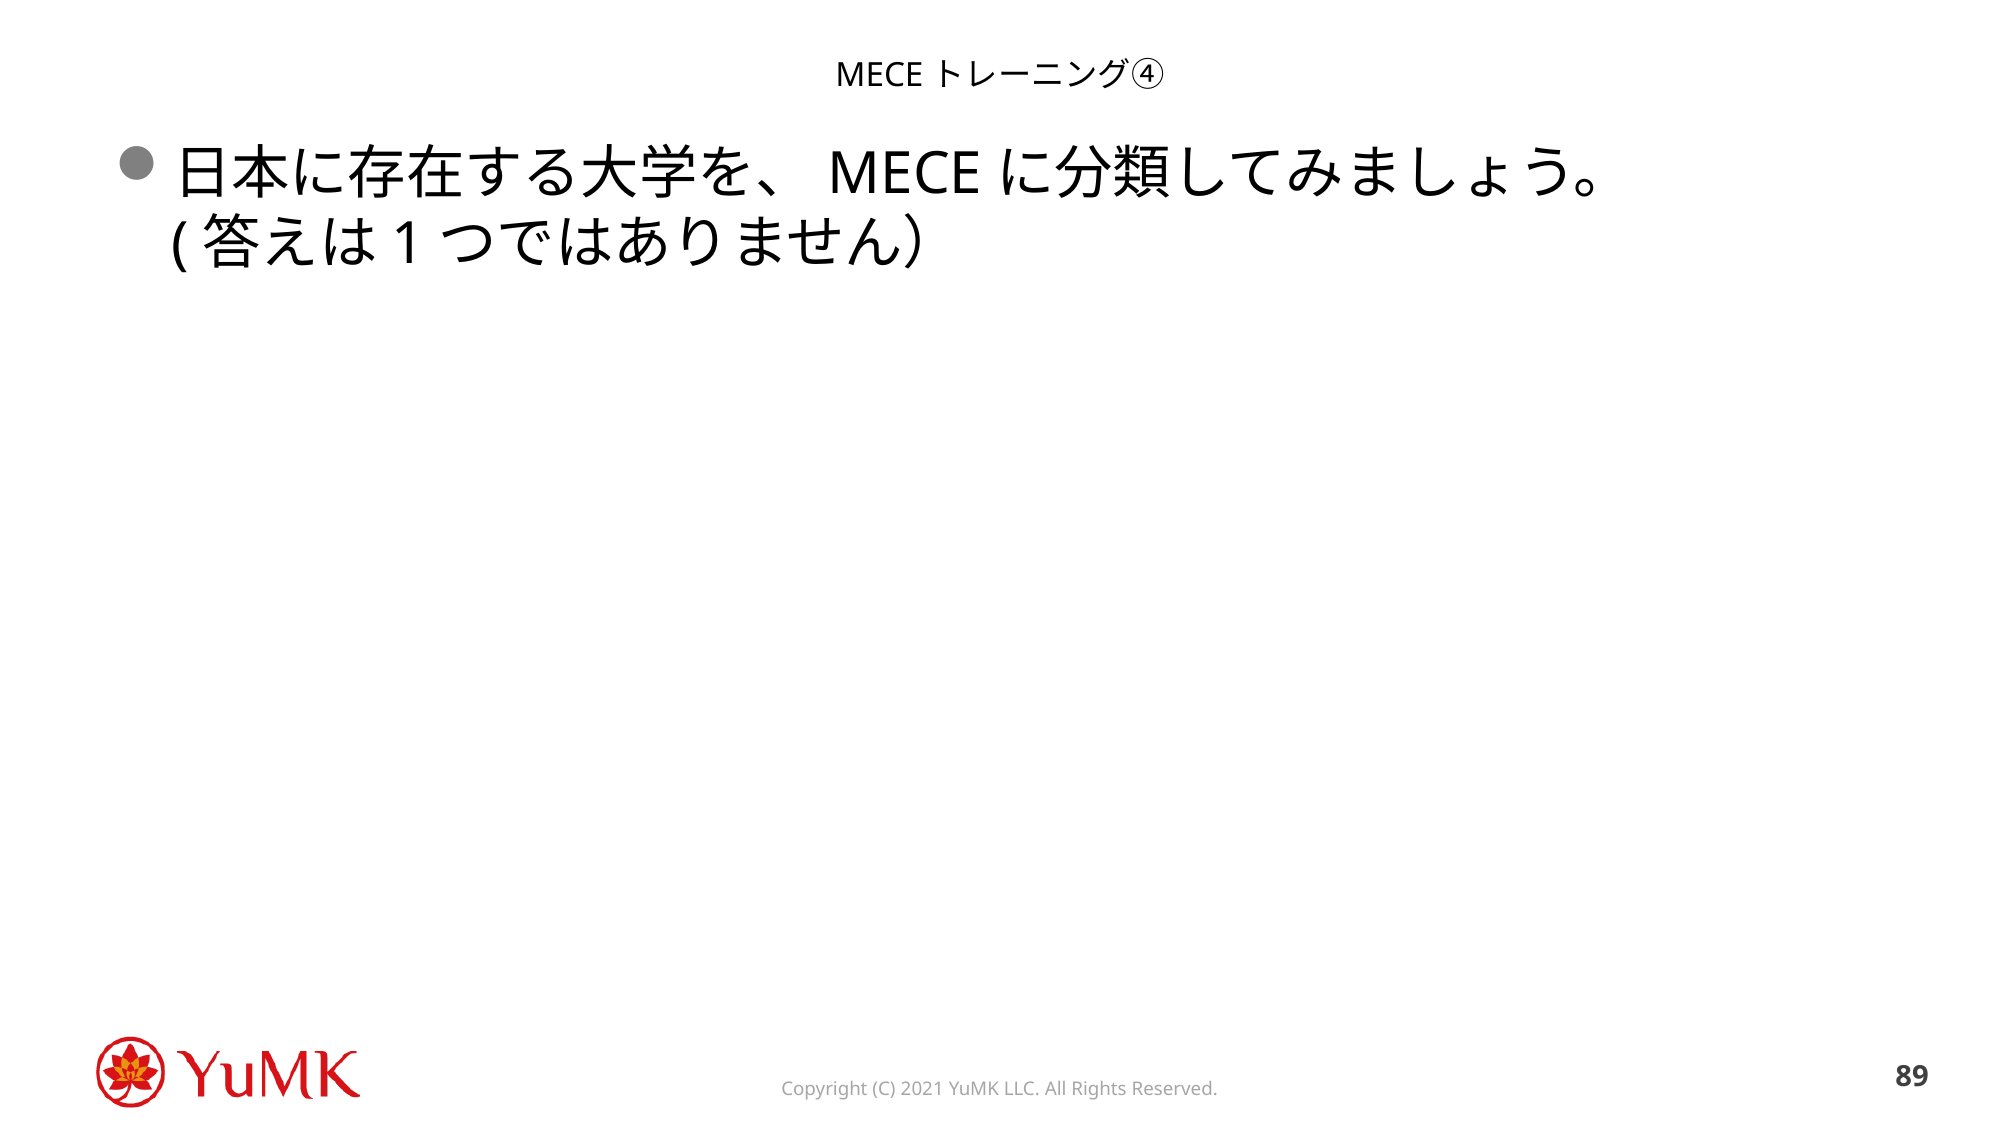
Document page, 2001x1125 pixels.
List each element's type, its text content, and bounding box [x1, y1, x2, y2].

slide_number 88 [1477, 1047, 1944, 1108]
title MECEトレーニング④ [99, 32, 1900, 113]
picture [90, 1035, 365, 1108]
list 日本に存在する大学を、MECEに分類してみましょう。 (答えは1つではありません） [99, 128, 1900, 997]
